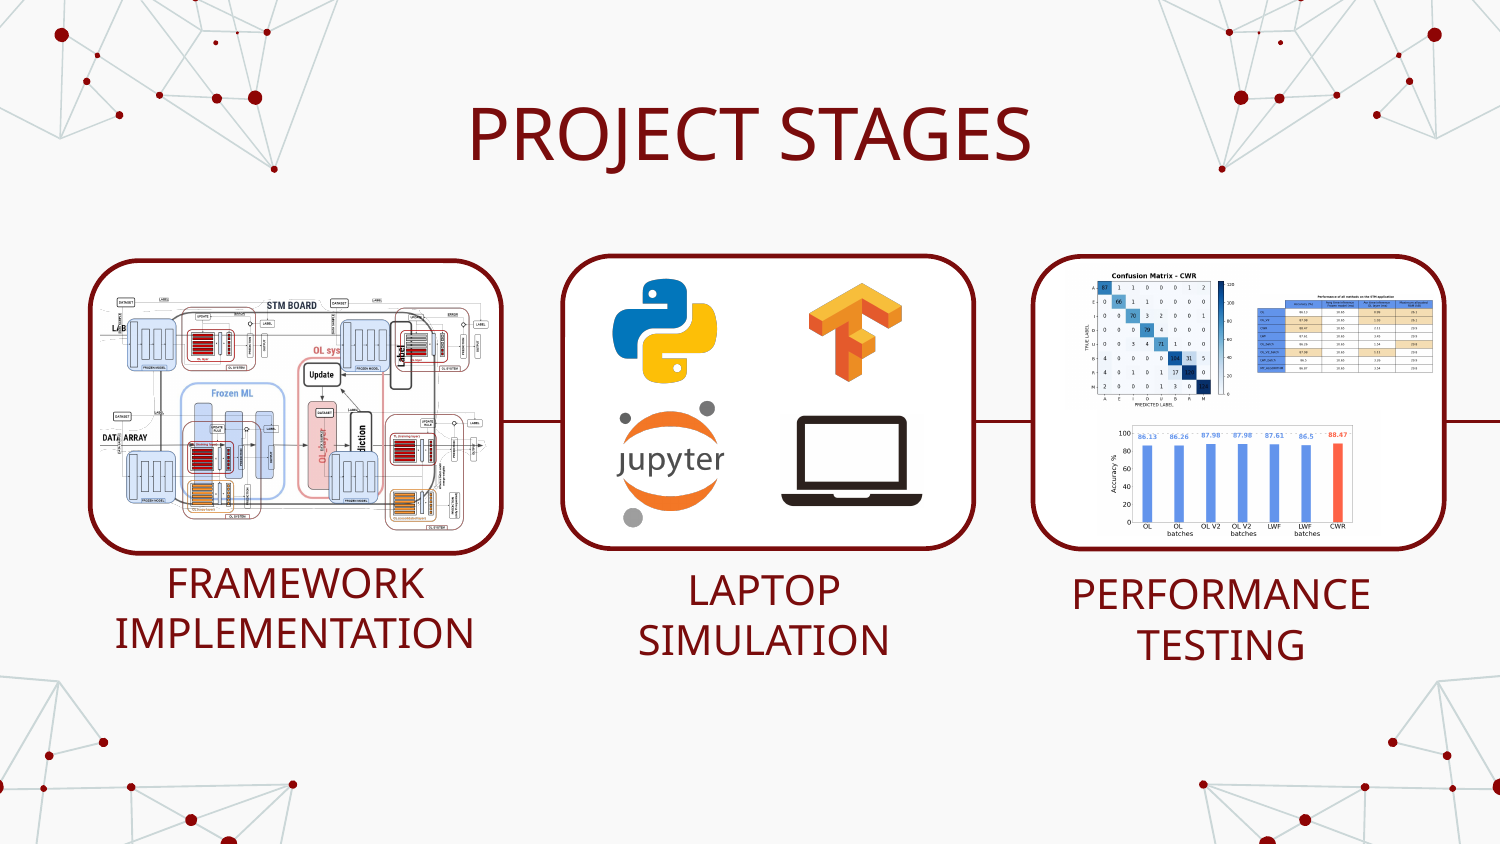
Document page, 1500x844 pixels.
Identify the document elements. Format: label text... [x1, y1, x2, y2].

picture [99, 287, 497, 533]
text_box [560, 253, 976, 551]
text_box [88, 258, 504, 556]
text_box FRAMEWORK IMPLEMENTATION [81, 541, 510, 719]
text_box [1030, 254, 1447, 421]
text_box PROJECT STAGES [118, 72, 1382, 167]
picture [779, 414, 924, 508]
text_box PERFORMANCE TESTING [1000, 553, 1443, 673]
picture [600, 264, 733, 397]
picture [809, 282, 902, 382]
picture [614, 399, 726, 529]
text_box LAPTOP SIMULATION [550, 548, 979, 726]
text_box [1030, 431, 1447, 552]
picture [1065, 263, 1434, 536]
